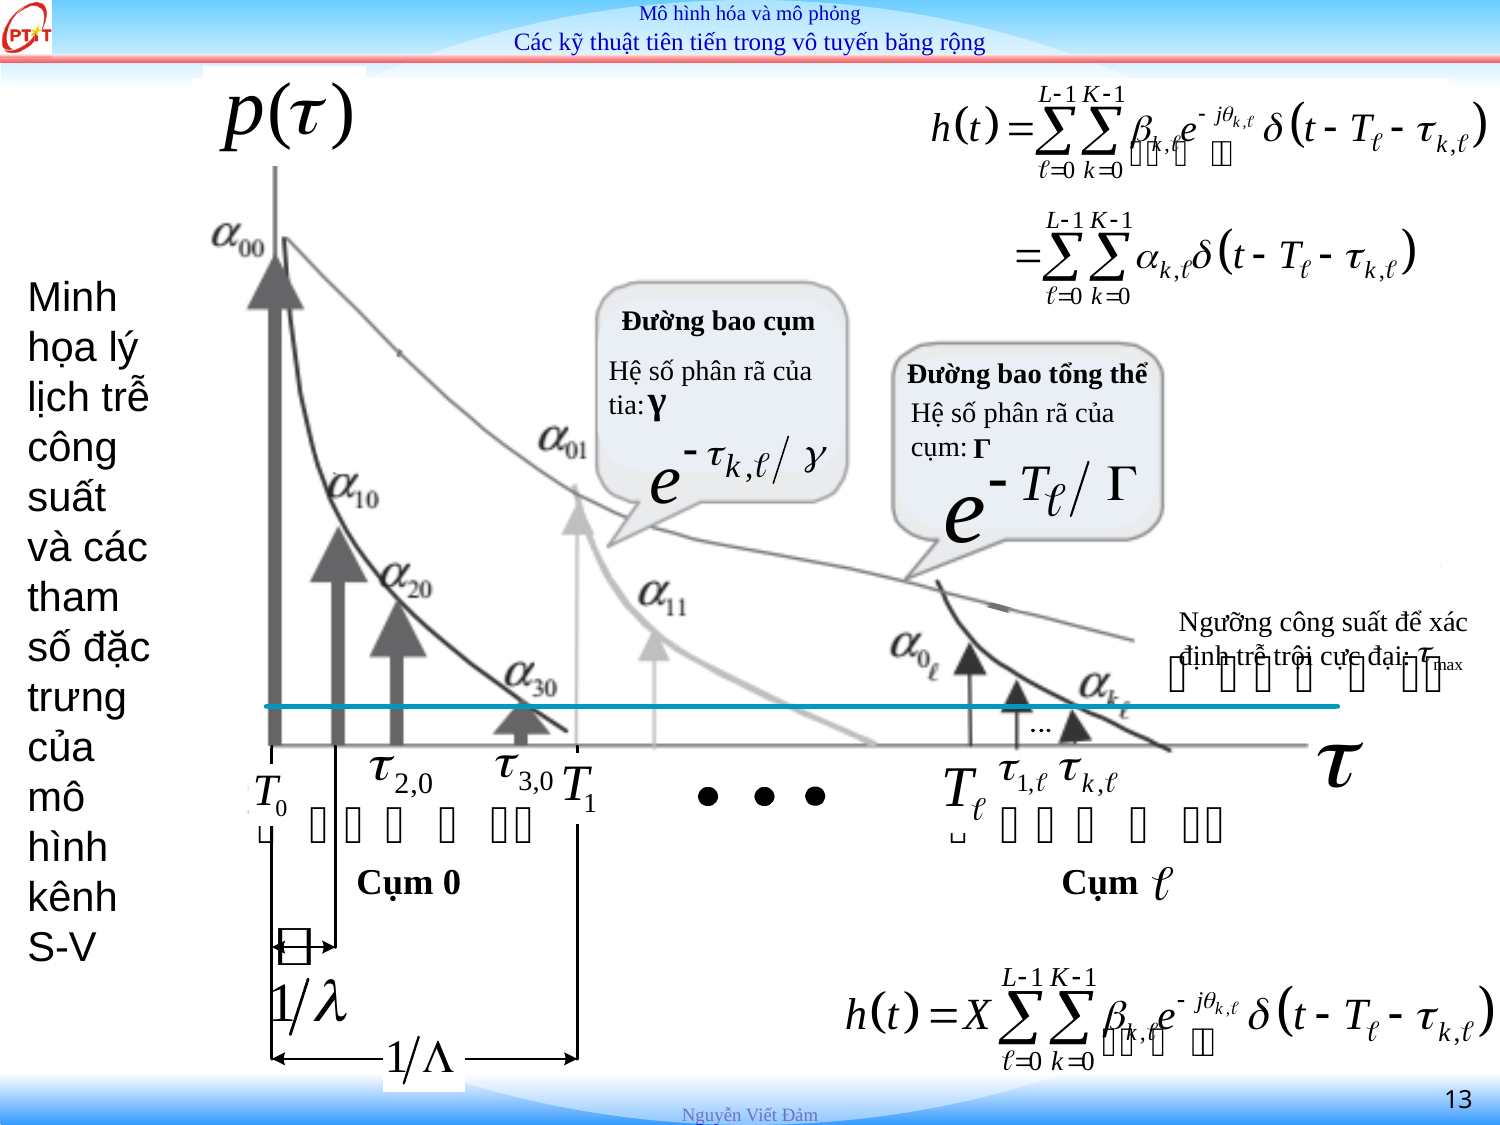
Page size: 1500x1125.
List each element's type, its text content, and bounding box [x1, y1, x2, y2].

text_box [838, 957, 1500, 1096]
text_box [924, 76, 1491, 314]
text_box Minh họa lý lịch trễ công suất và các tham số đặc trưng của mô hình kênh S-V [12, 262, 177, 978]
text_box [187, 62, 1500, 1096]
picture [0, 1, 52, 54]
